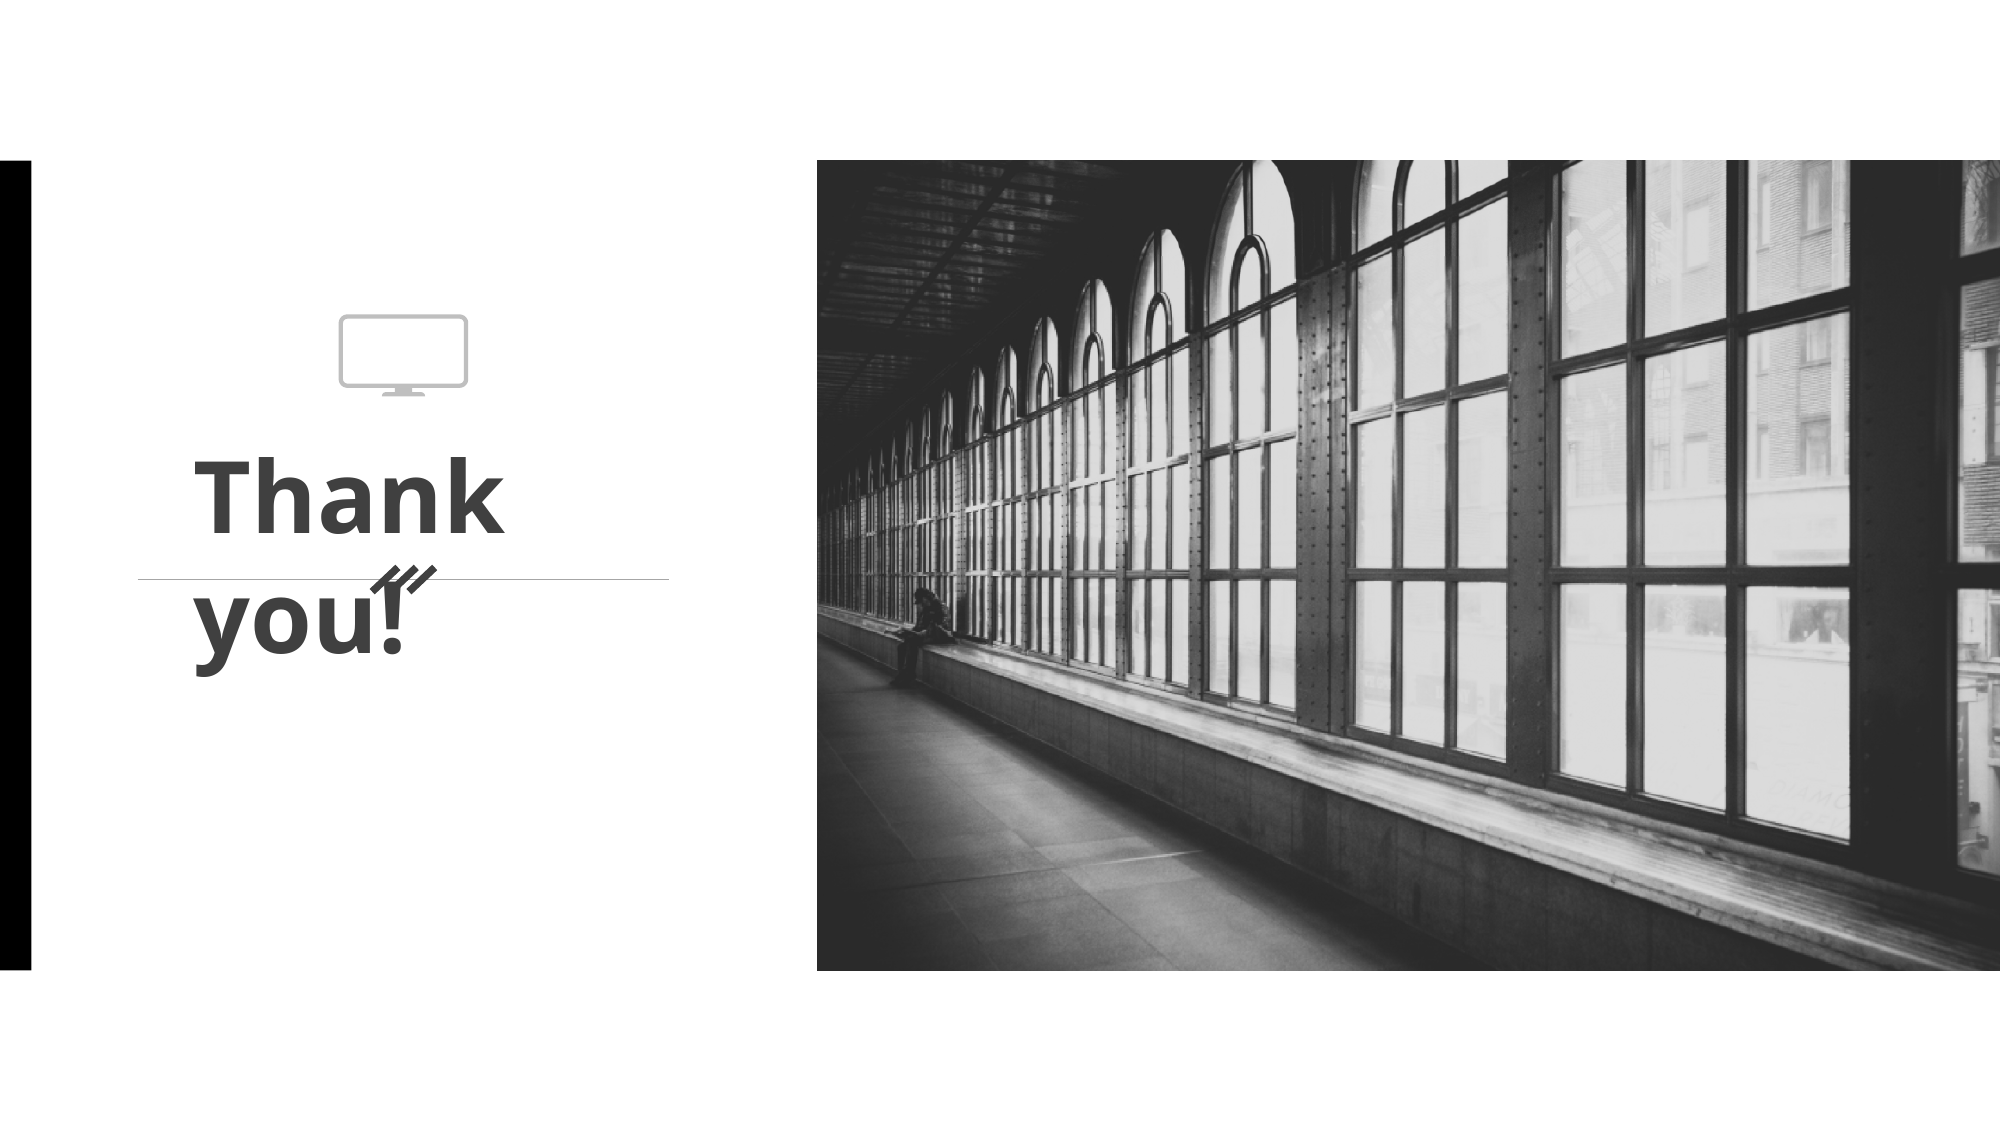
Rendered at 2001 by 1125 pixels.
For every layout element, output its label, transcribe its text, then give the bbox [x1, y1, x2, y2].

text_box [367, 575, 440, 584]
text_box Thank you! [179, 426, 720, 681]
text_box [338, 314, 469, 397]
picture [817, 160, 2000, 971]
text_box [0, 160, 32, 971]
